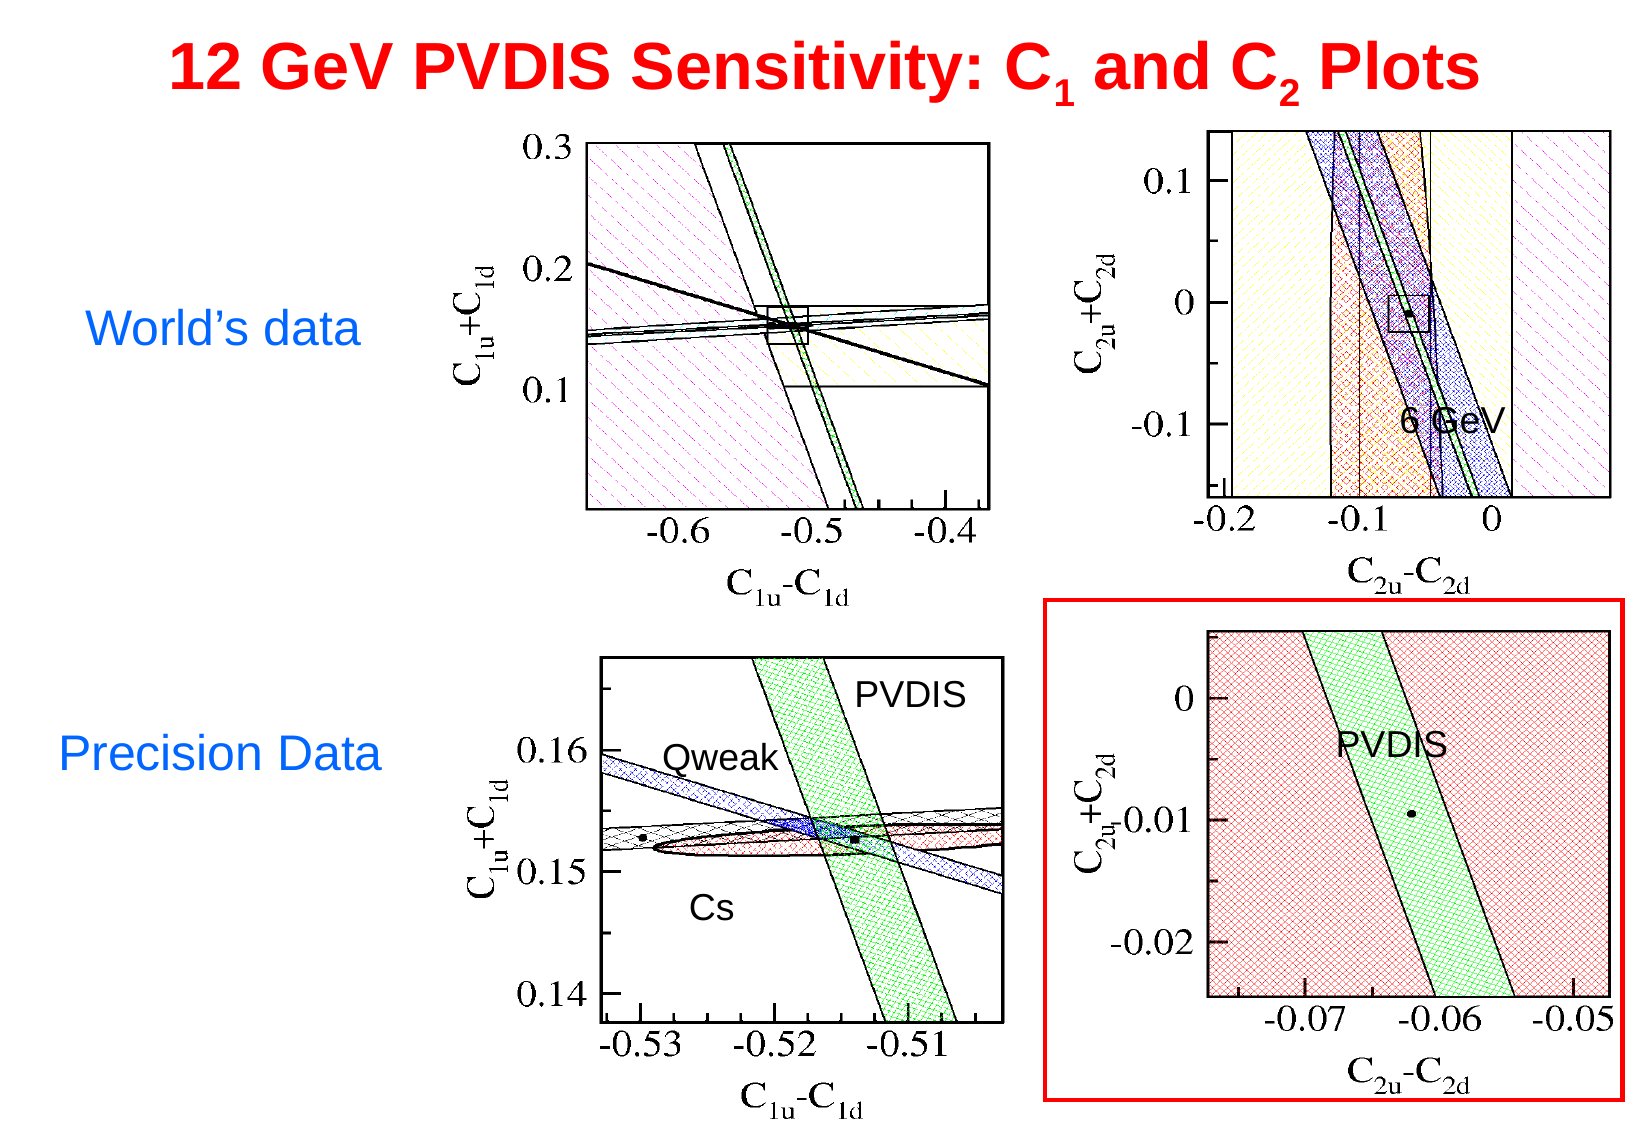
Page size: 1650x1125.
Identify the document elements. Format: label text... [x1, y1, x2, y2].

text_box World’s data [70, 287, 377, 363]
text_box Precision Data [43, 712, 399, 788]
title 12 GeV PVDIS Sensitivity: C1 and C2 Plots [82, 20, 1568, 118]
picture [439, 637, 1043, 1125]
text_box [1044, 605, 1623, 613]
picture [1047, 612, 1650, 1100]
picture [1047, 112, 1650, 600]
picture [426, 124, 1029, 612]
